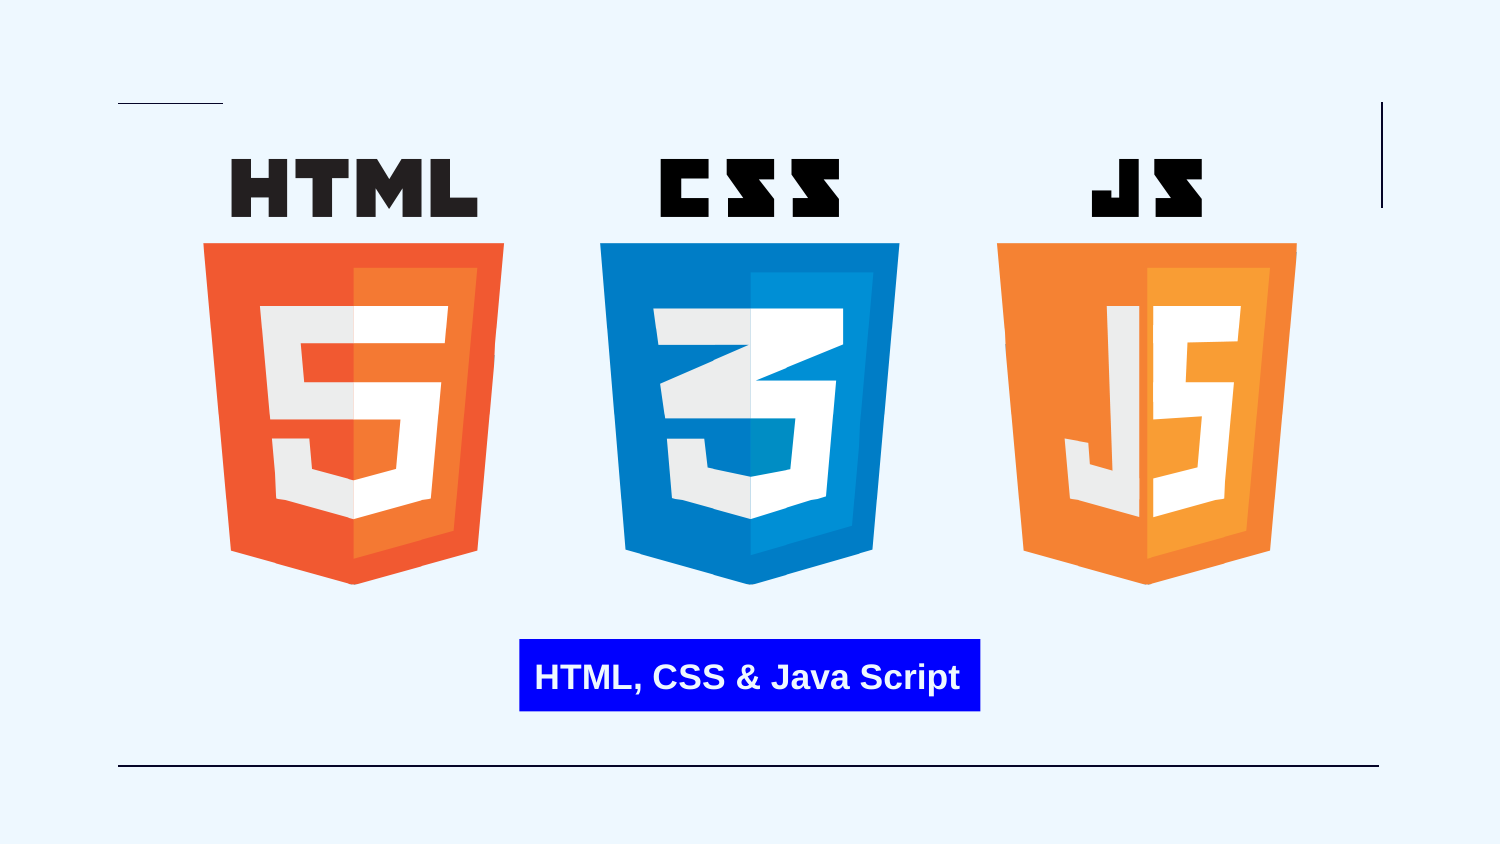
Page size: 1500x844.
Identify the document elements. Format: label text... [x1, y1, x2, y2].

text_box HTML, CSS & Java Script [519, 639, 981, 712]
picture [203, 158, 1297, 585]
